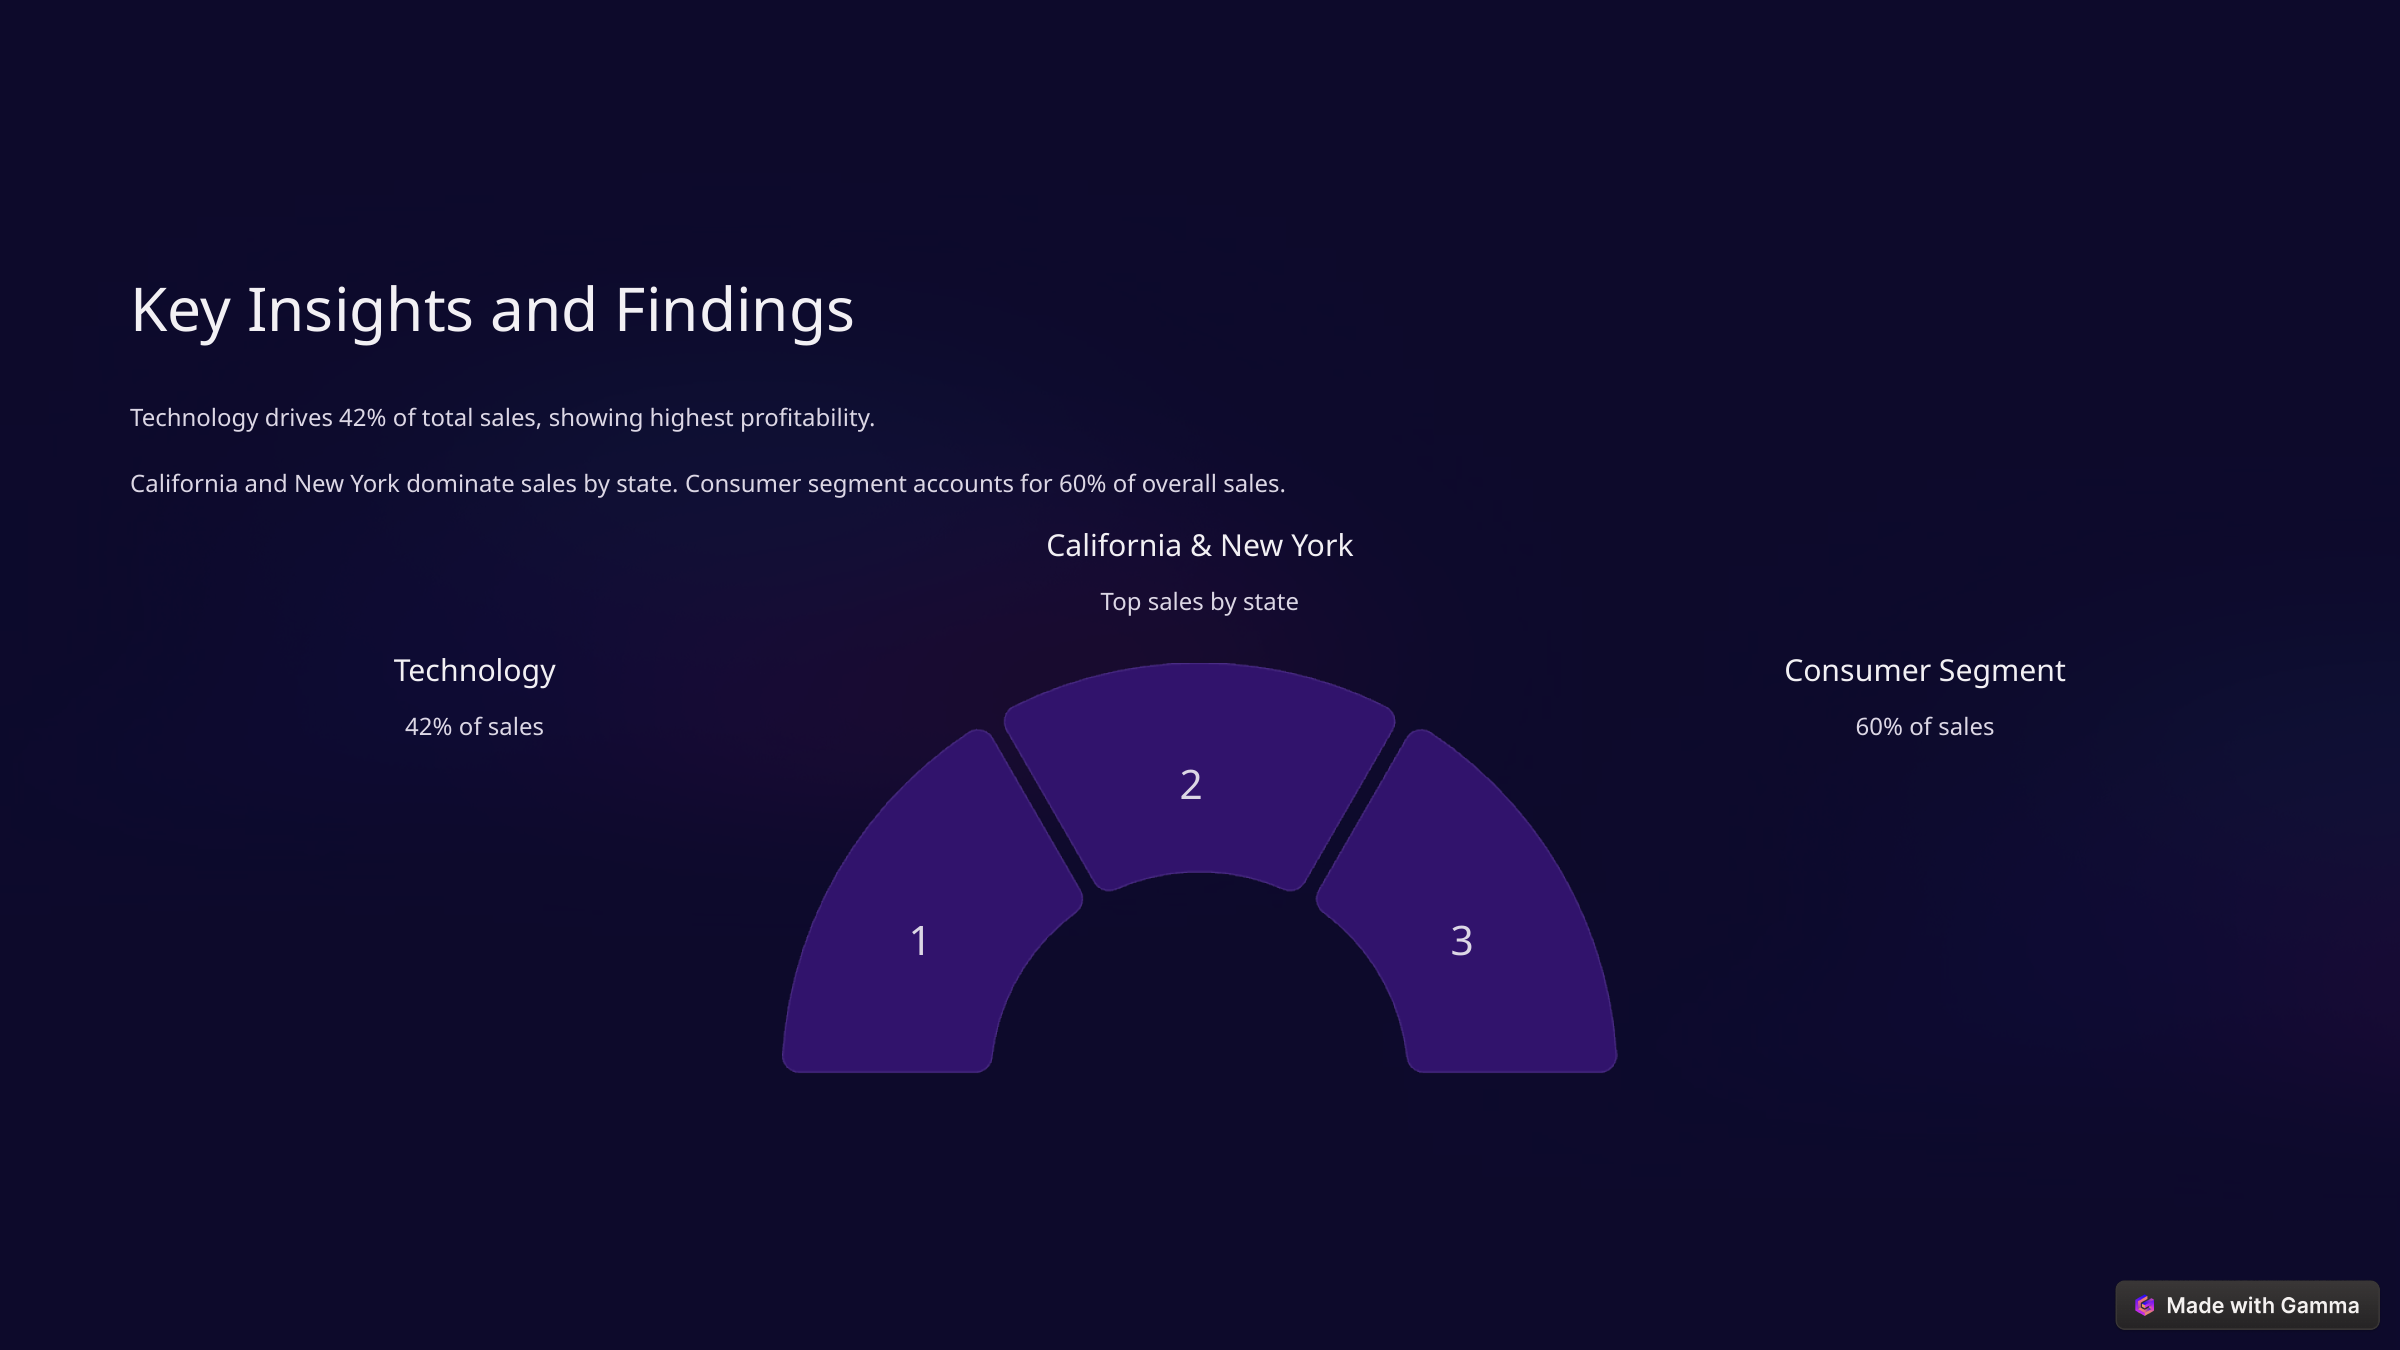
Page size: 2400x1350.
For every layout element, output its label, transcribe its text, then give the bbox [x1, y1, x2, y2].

text_box California and New York dominate sales by state. Consumer segment accounts for 60% of overall sales. [130, 458, 2270, 498]
text_box Consumer Segment [1772, 649, 2079, 688]
text_box 42% of sales [387, 702, 562, 741]
text_box Technology drives 42% of total sales, showing highest profitability. [130, 392, 2270, 432]
text_box Top sales by state [1039, 576, 1361, 616]
picture [2106, 1271, 2389, 1339]
picture [782, 663, 1618, 1350]
text_box Technology [387, 649, 562, 688]
text_box 60% of sales [1772, 702, 2079, 741]
text_box California & New York [1039, 524, 1361, 563]
text_box Key Insights and Findings [130, 268, 912, 345]
